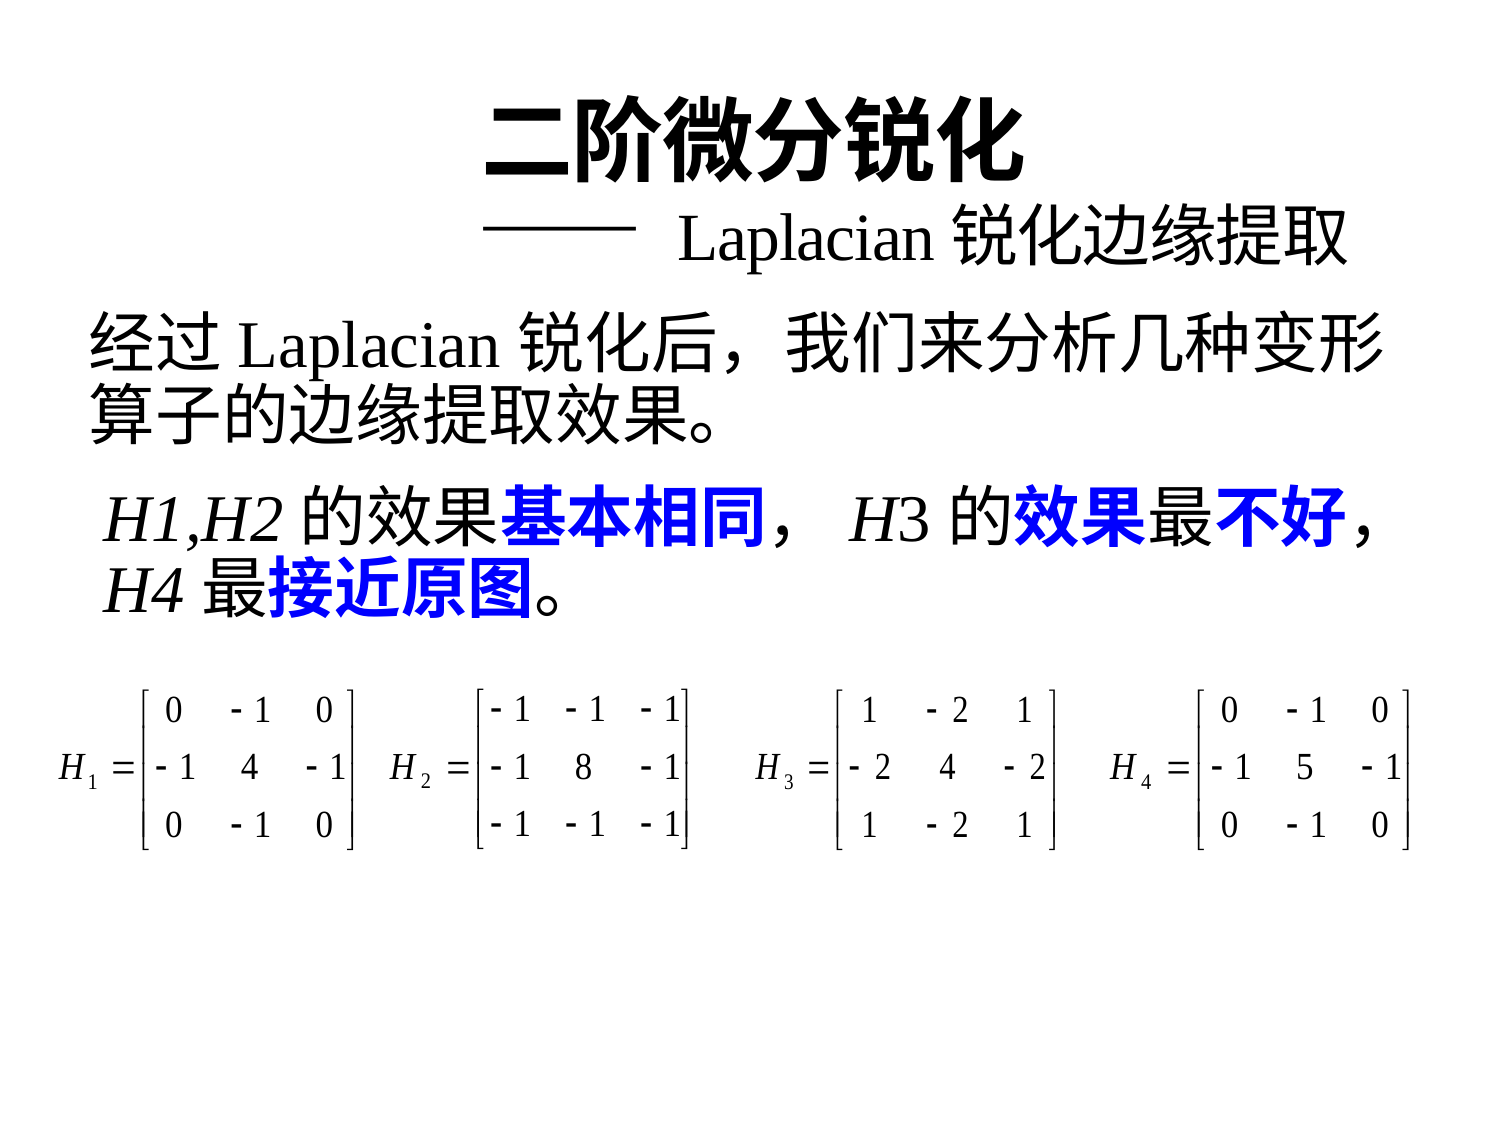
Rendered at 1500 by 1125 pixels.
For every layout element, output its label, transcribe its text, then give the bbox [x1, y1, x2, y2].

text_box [51, 680, 366, 859]
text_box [382, 680, 703, 858]
list 经过Laplacian锐化后，我们来分析几种变形算子的边缘提取效果。 H1,H2的效果基本相同，H3的效果最不好，H4最接近原图。 [88, 302, 1424, 963]
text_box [1102, 680, 1424, 859]
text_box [748, 680, 1069, 859]
title 二阶微分锐化 —— Laplacian锐化边缘提取 [134, 47, 1373, 285]
